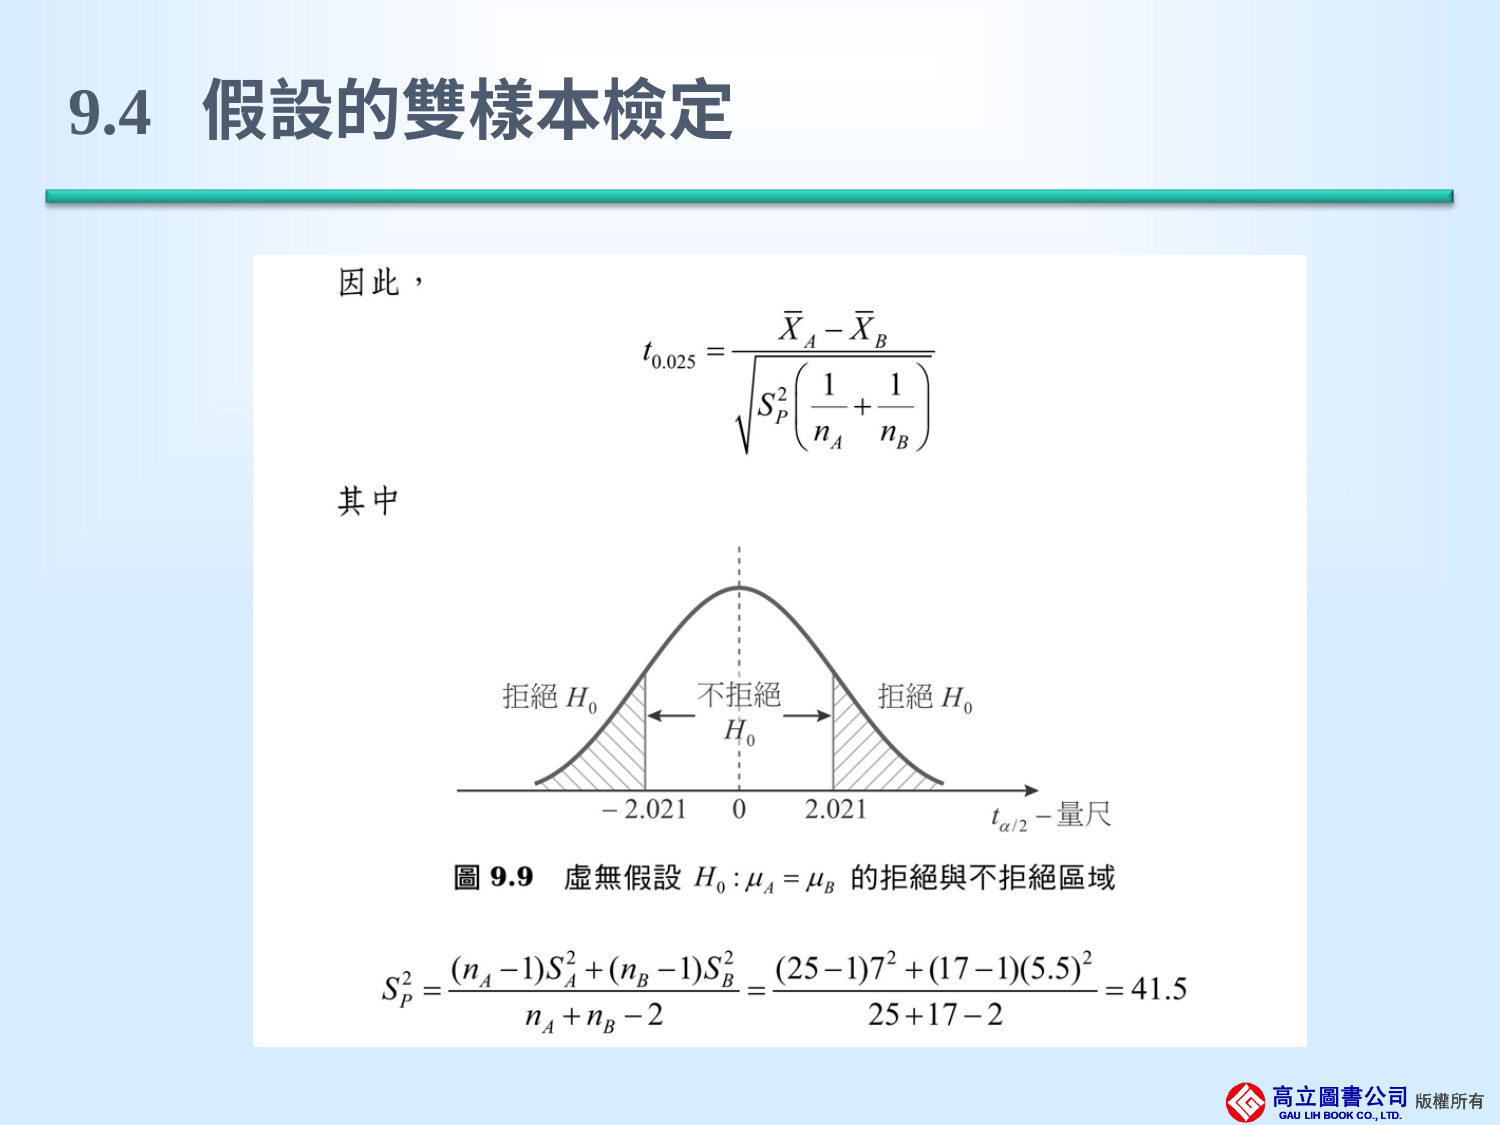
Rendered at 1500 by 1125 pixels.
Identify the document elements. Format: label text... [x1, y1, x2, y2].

picture [37, 184, 1462, 216]
picture [253, 255, 1308, 1047]
picture [1226, 1076, 1500, 1125]
title 9.4 假設的雙樣本檢定 [53, 42, 1447, 173]
